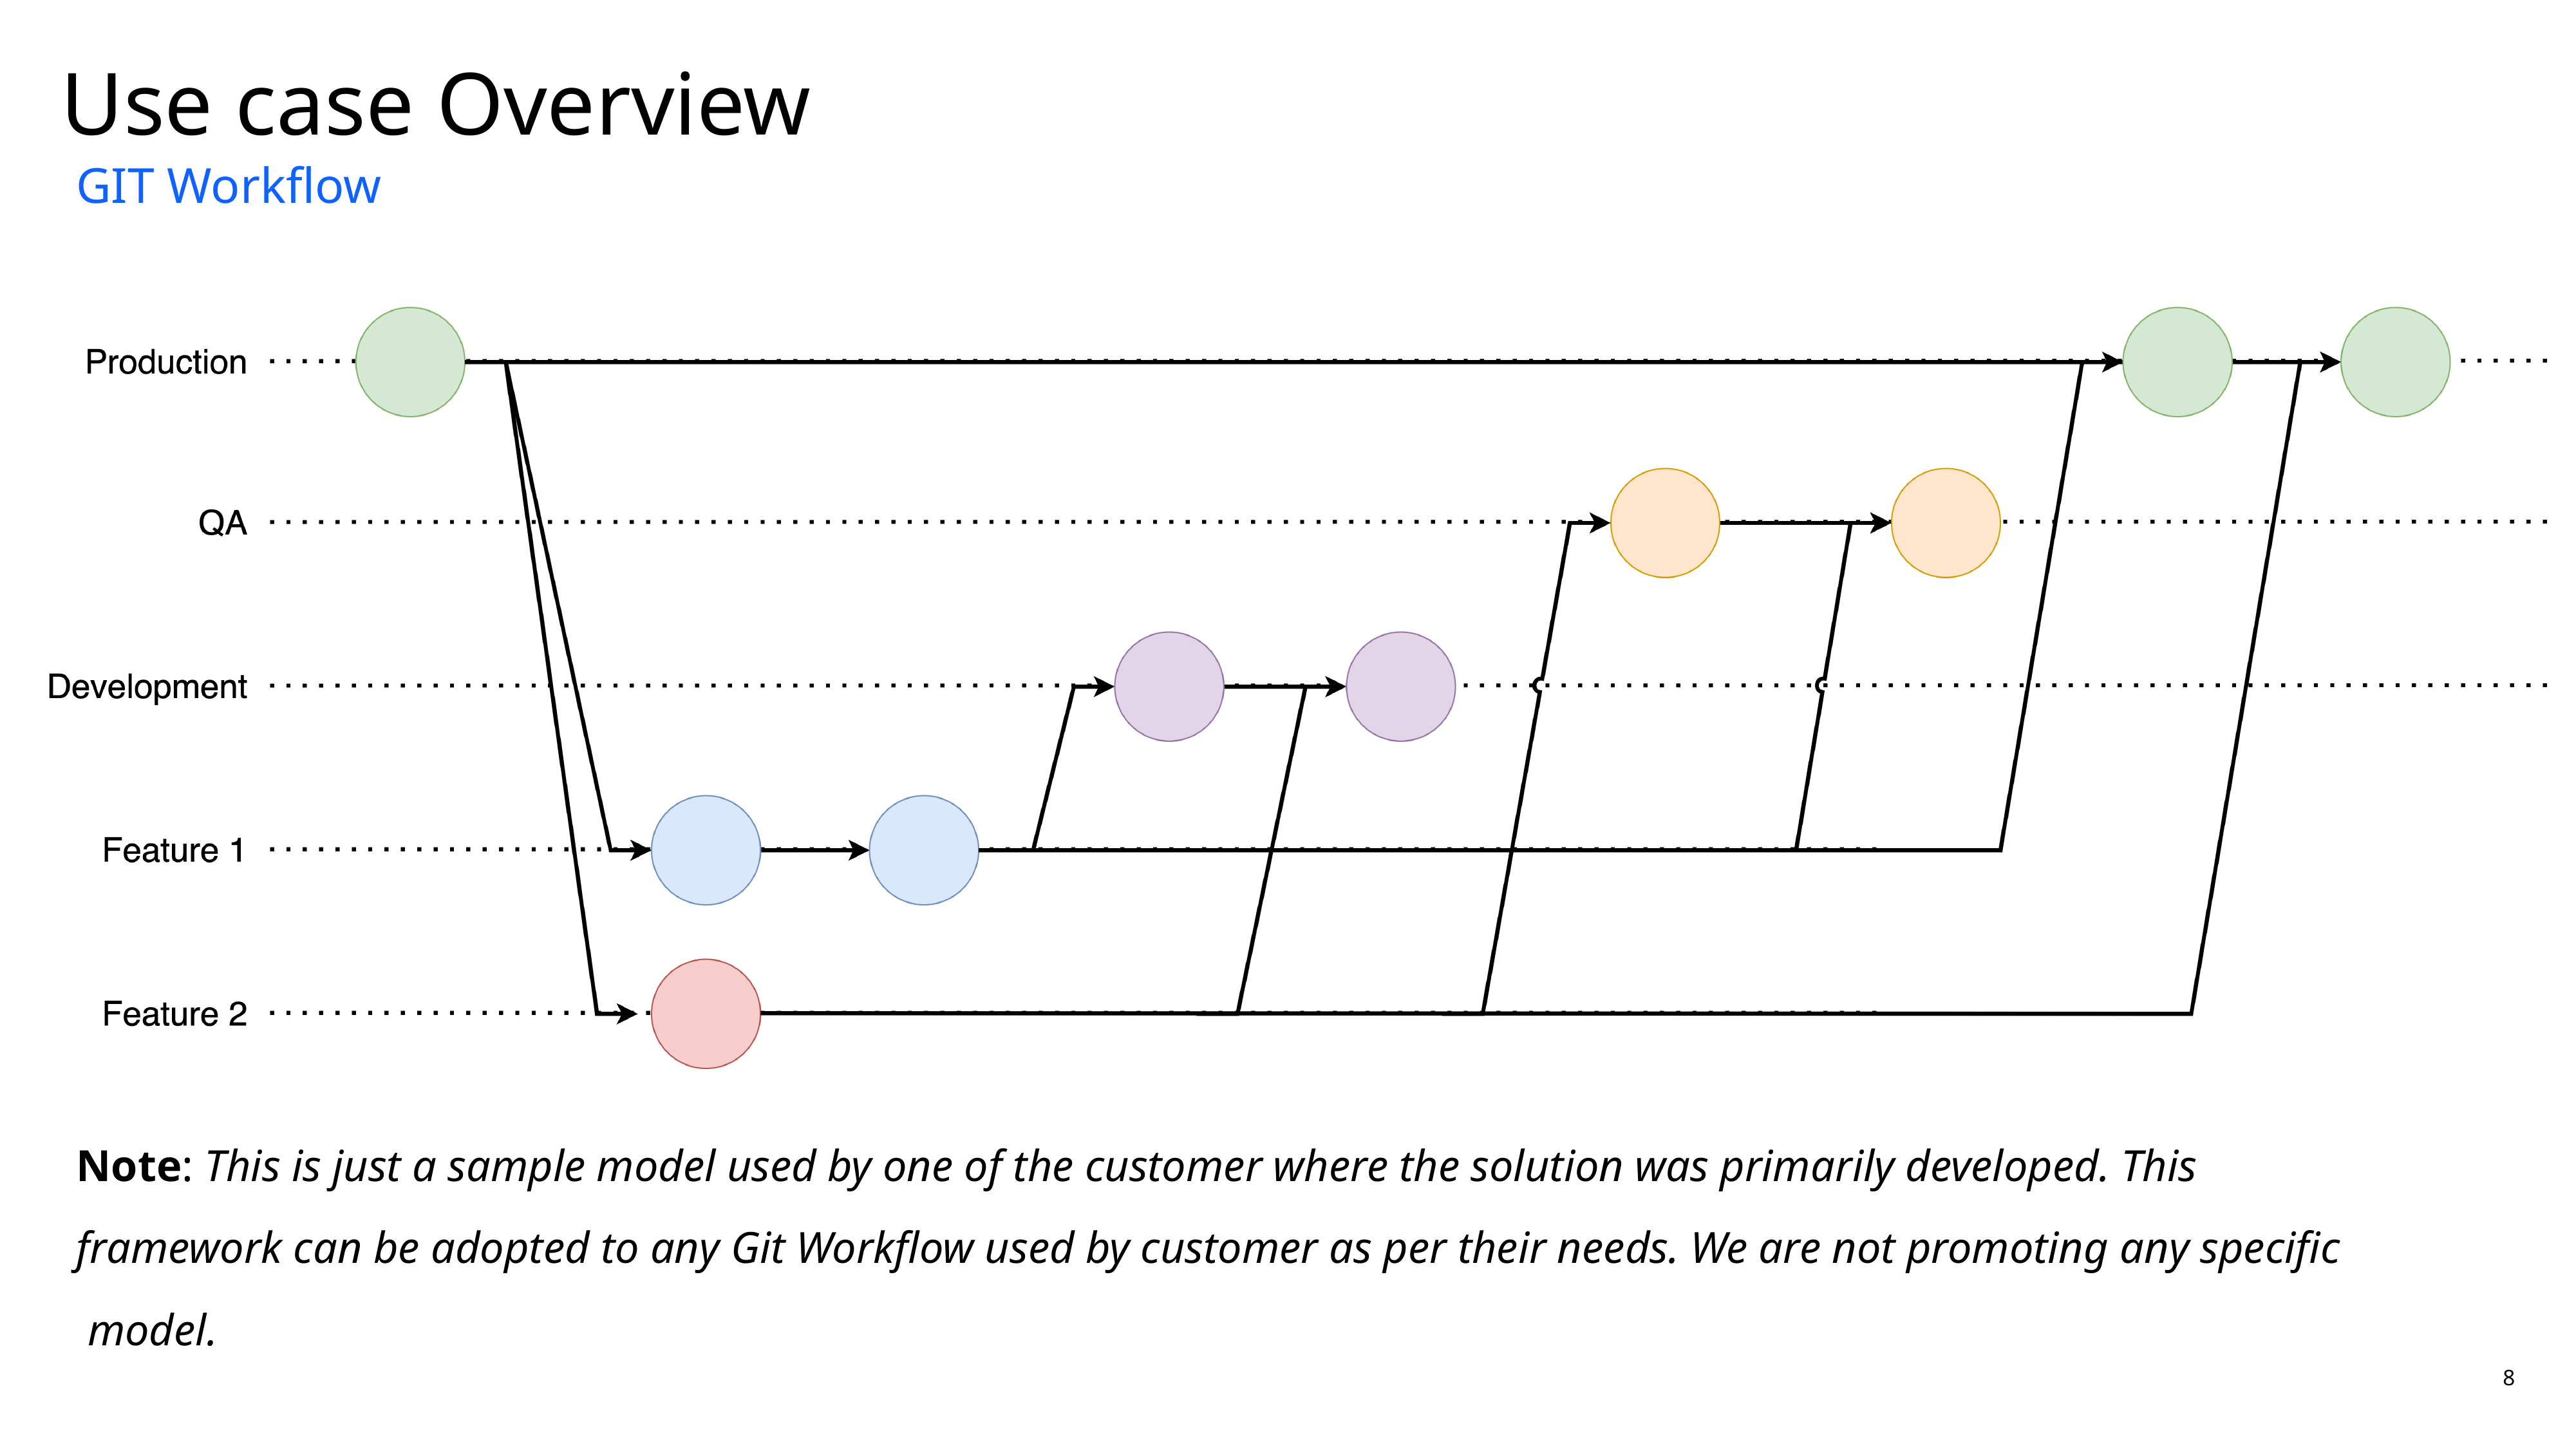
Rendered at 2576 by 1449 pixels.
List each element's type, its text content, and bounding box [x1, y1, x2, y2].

slide_number 8 [2501, 1374, 2515, 1394]
text_box Note: This is just a sample model used by one of the customer where the solution was primarily developed. This framework can be adopted to any Git Workflow used by customer as per their needs. We are not promoting any specific model. [76, 1128, 2576, 1374]
subtitle GIT Workflow [75, 149, 2499, 211]
title Use case Overview [60, 60, 2447, 290]
picture [33, 292, 2576, 1083]
